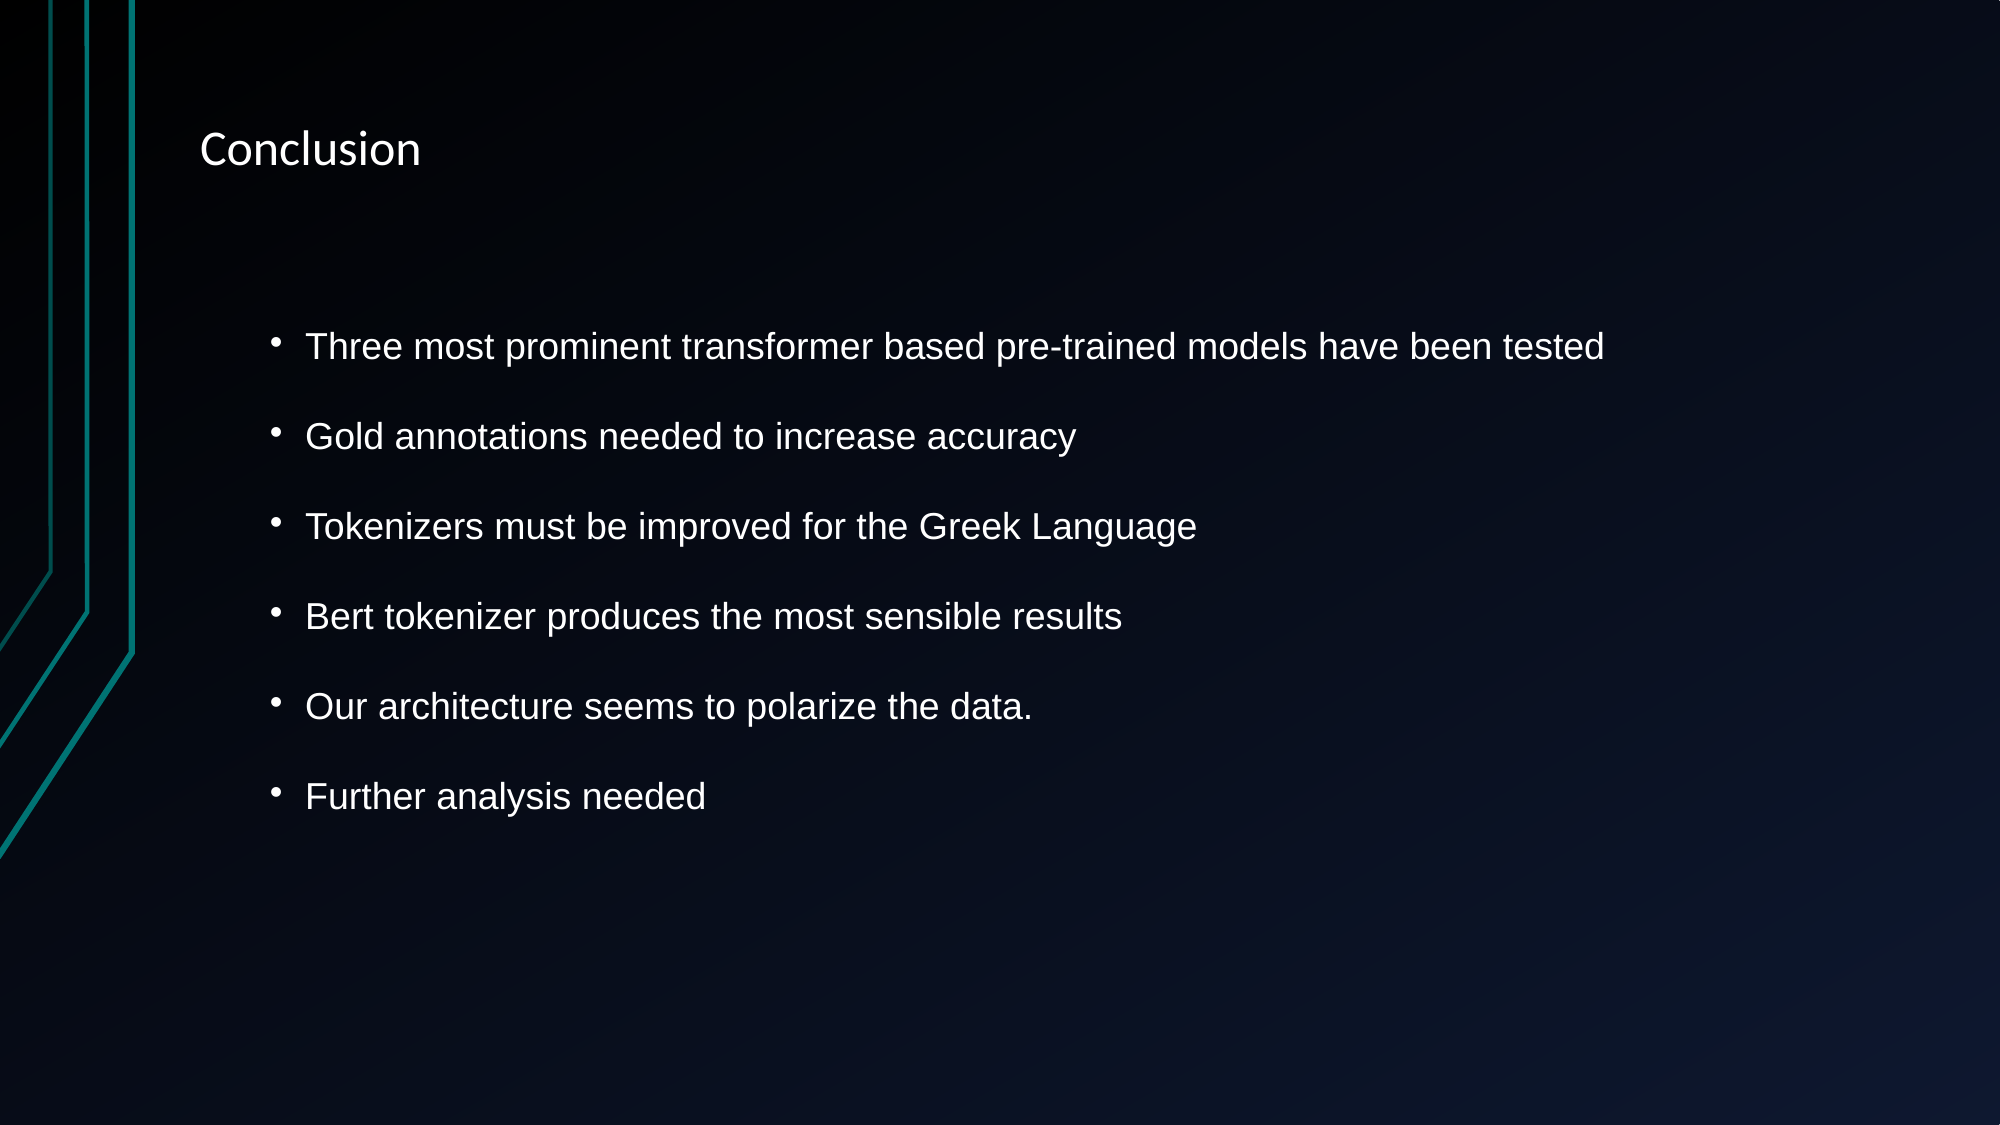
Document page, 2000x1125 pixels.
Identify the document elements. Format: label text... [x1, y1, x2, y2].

text_box Conclusion [199, 45, 1900, 246]
text_box Three most prominent transformer based pre-trained models have been tested Gold annotations needed to increase accuracy Tokenizers must be improved for the Greek Language Bert tokenizer produces the most sensible results Our architecture seems to polarize the data. Further analysis needed [254, 314, 1785, 834]
